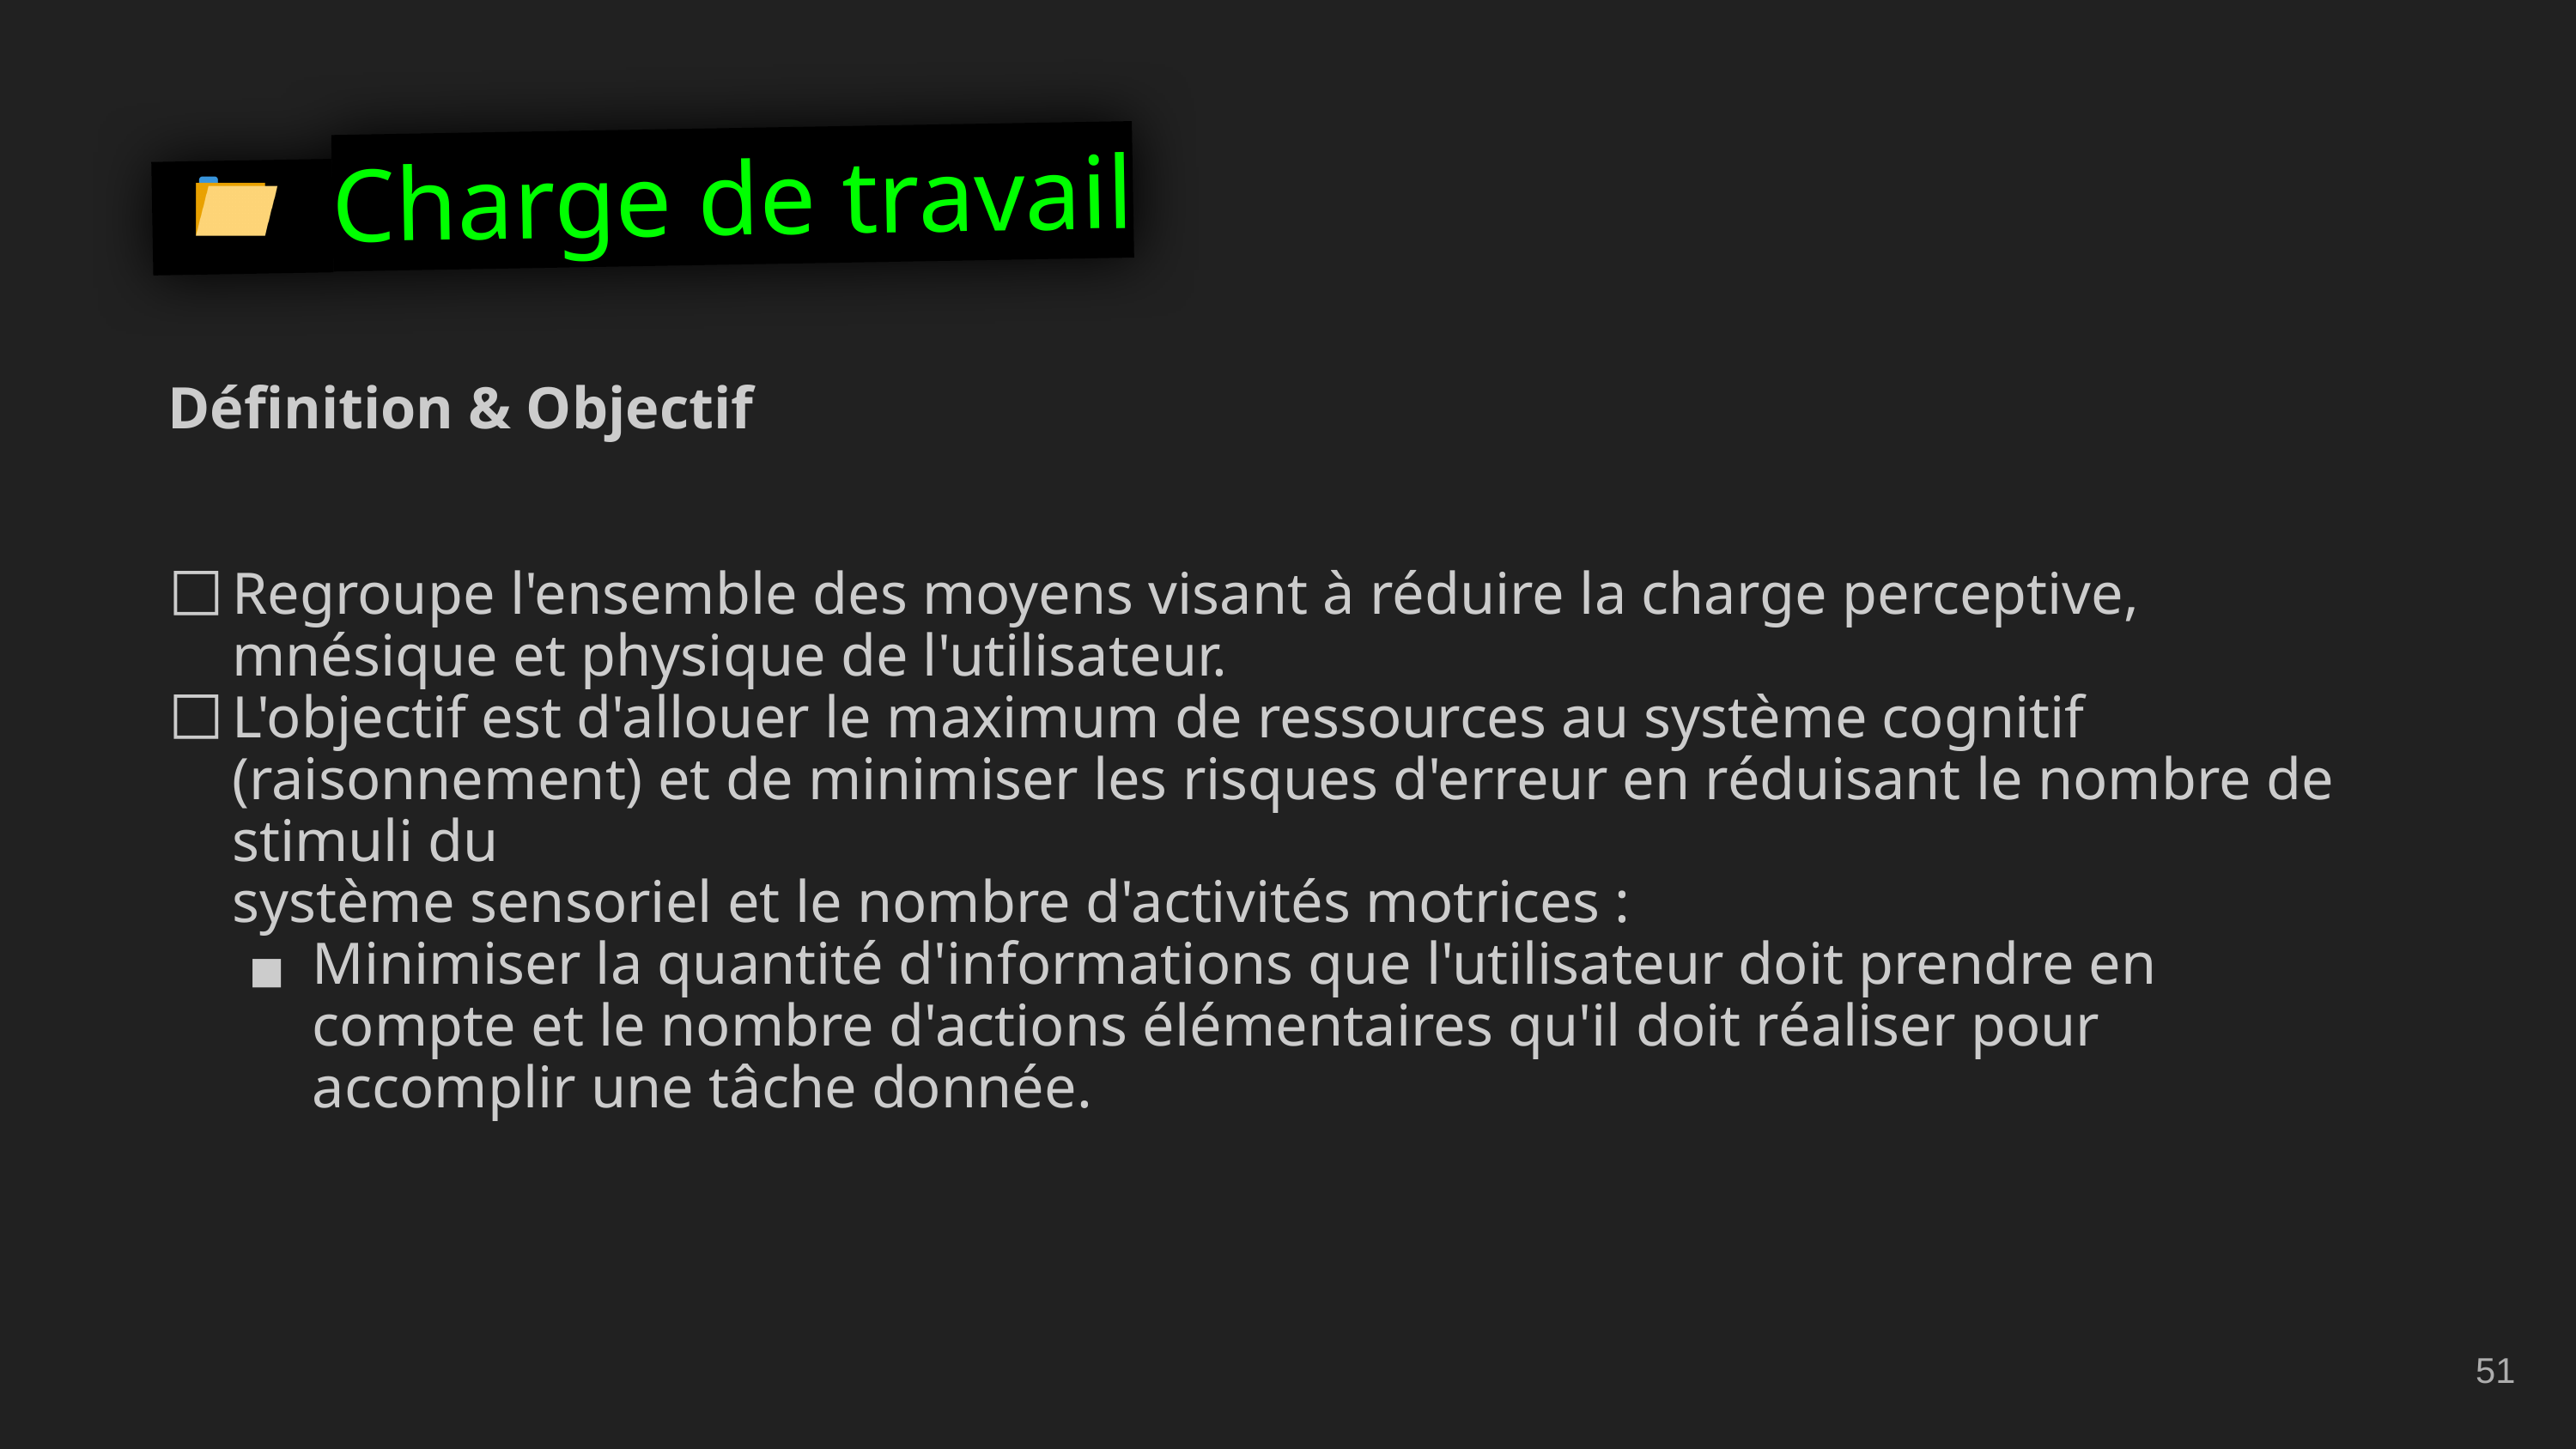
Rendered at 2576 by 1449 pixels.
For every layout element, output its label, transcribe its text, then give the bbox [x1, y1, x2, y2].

picture [187, 156, 288, 256]
title Charge de travail [86, 104, 2490, 268]
list Définition & Objectif Regroupe l'ensemble des moyens visant à réduire la charge perceptive, mnésique et physique de l'utilisateur. L'objectif est d'allouer le maximum de ressources au système cognitif (raisonnement) et de minimiser les risques d'erreur en réduisant le nombre de stimuli du système sensoriel et le nombre d'activités motrices : Minimiser la quantité d'informations que l'utilisateur doit prendre en compte et le nombre d'actions élémentaires qu'il doit réaliser pour accomplir une tâche donnée. [28, 255, 2387, 1245]
slide_number ‹#› [2386, 1313, 2542, 1425]
